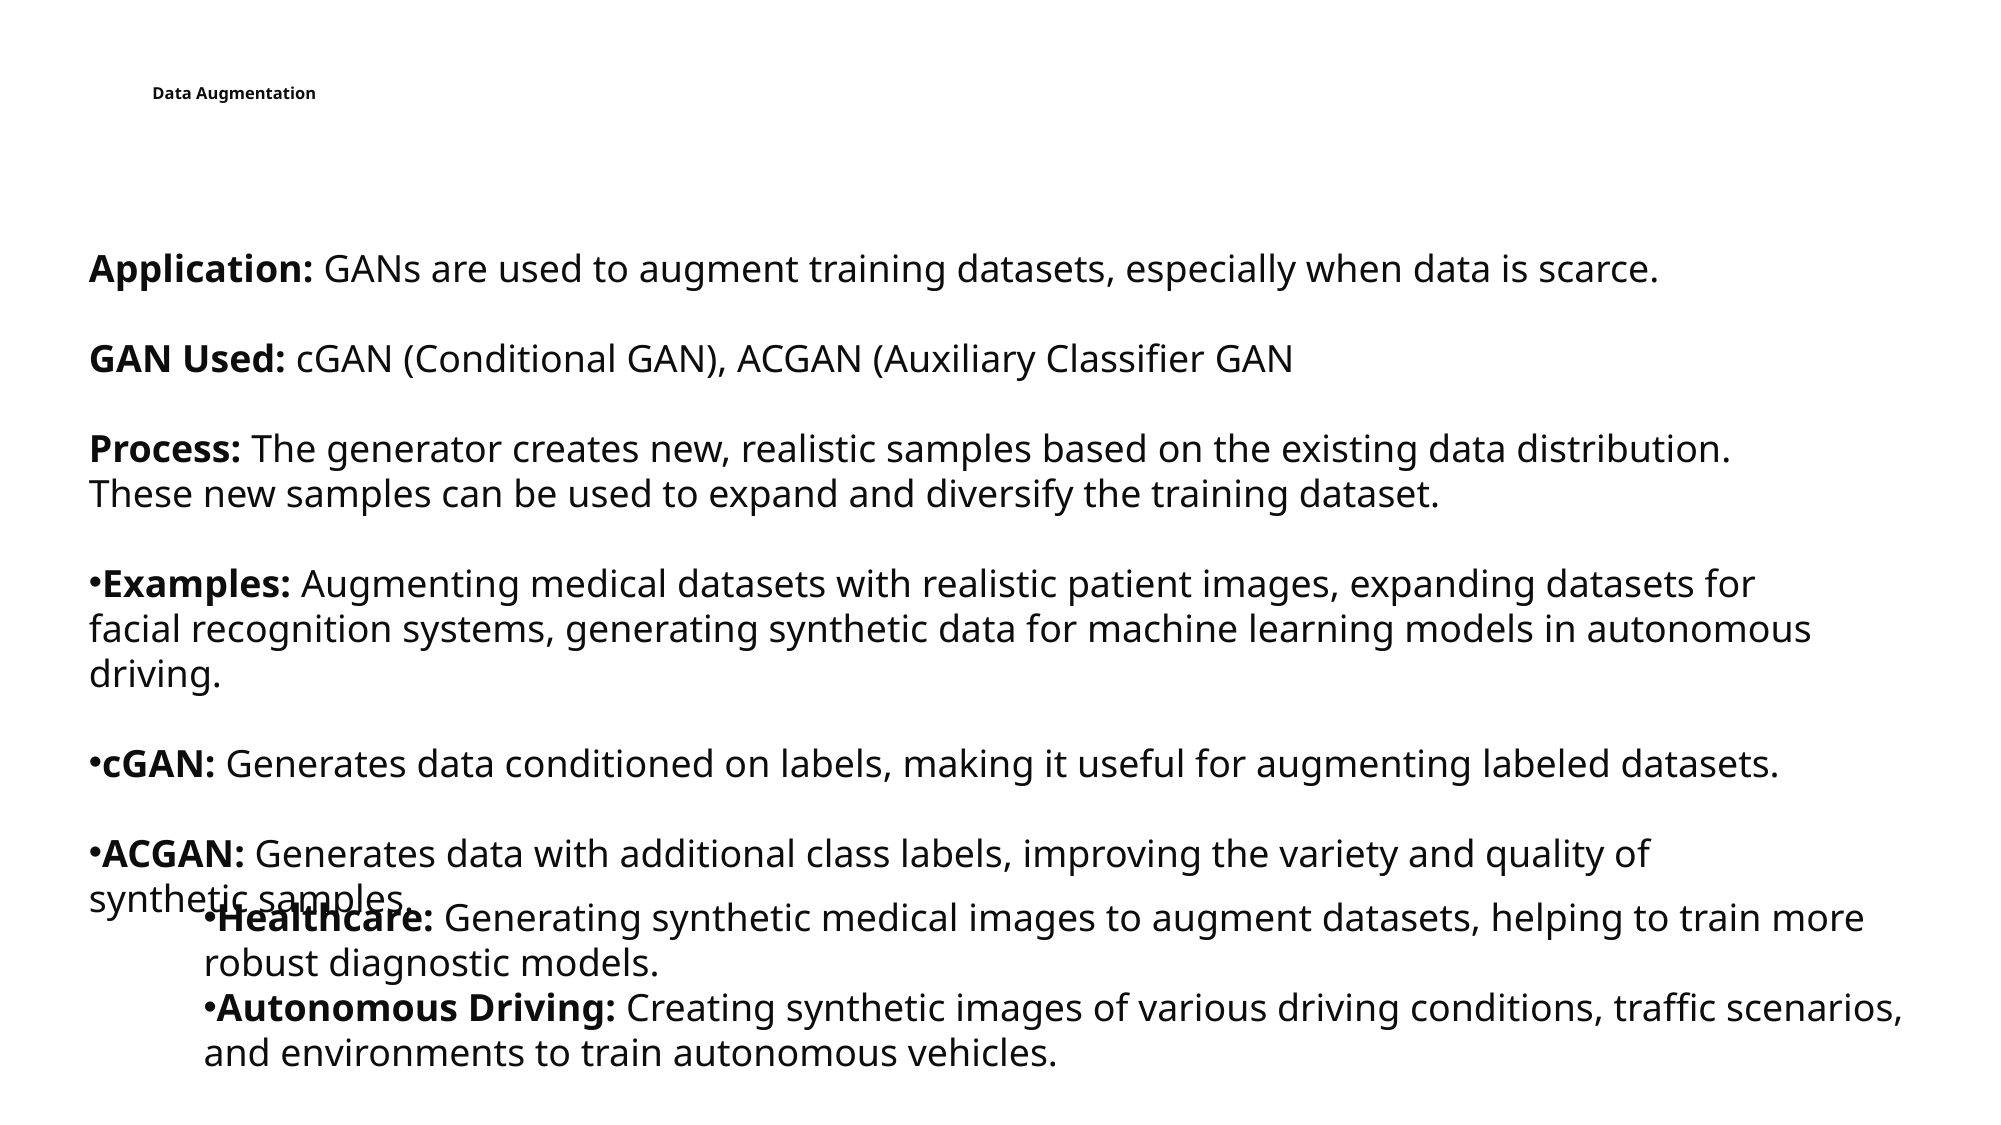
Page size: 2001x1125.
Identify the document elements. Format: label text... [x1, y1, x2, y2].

text_box Application: GANs are used to augment training datasets, especially when data is scarce. GAN Used: cGAN (Conditional GAN), ACGAN (Auxiliary Classifier GAN Process: The generator creates new, realistic samples based on the existing data distribution. These new samples can be used to expand and diversify the training dataset. Examples: Augmenting medical datasets with realistic patient images, expanding datasets for facial recognition systems, generating synthetic data for machine learning models in autonomous driving. cGAN: Generates data conditioned on labels, making it useful for augmenting labeled datasets. ACGAN: Generates data with additional class labels, improving the variety and quality of synthetic samples. [74, 237, 1834, 927]
text_box Healthcare: Generating synthetic medical images to augment datasets, helping to train more robust diagnostic models. Autonomous Driving: Creating synthetic images of various driving conditions, traffic scenarios, and environments to train autonomous vehicles. [188, 886, 1949, 1082]
title Data Augmentation [137, 59, 1863, 131]
